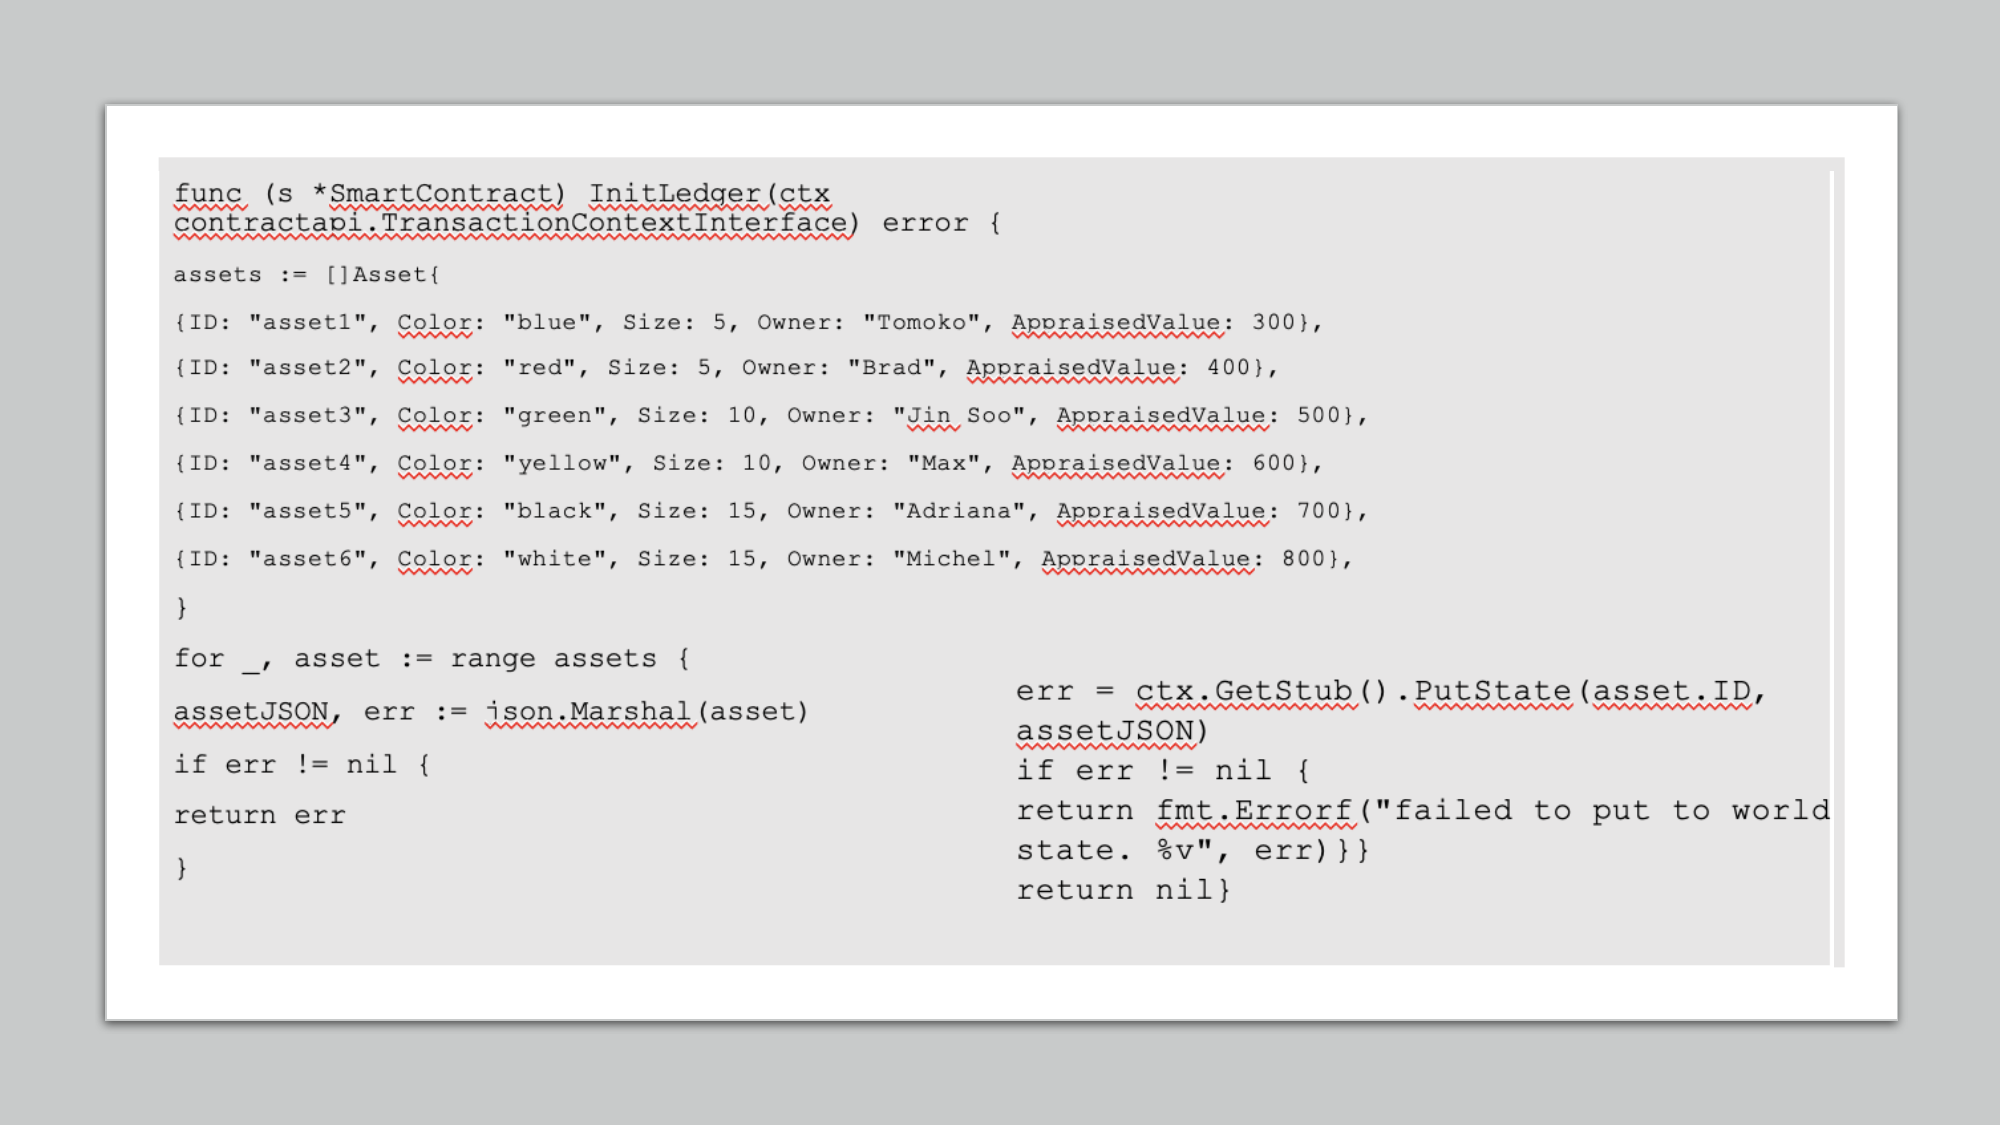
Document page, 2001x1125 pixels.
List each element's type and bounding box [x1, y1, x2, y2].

text_box [105, 104, 1898, 1021]
text_box [0, 0, 2000, 1125]
text_box [158, 156, 1846, 968]
list [158, 171, 1834, 968]
